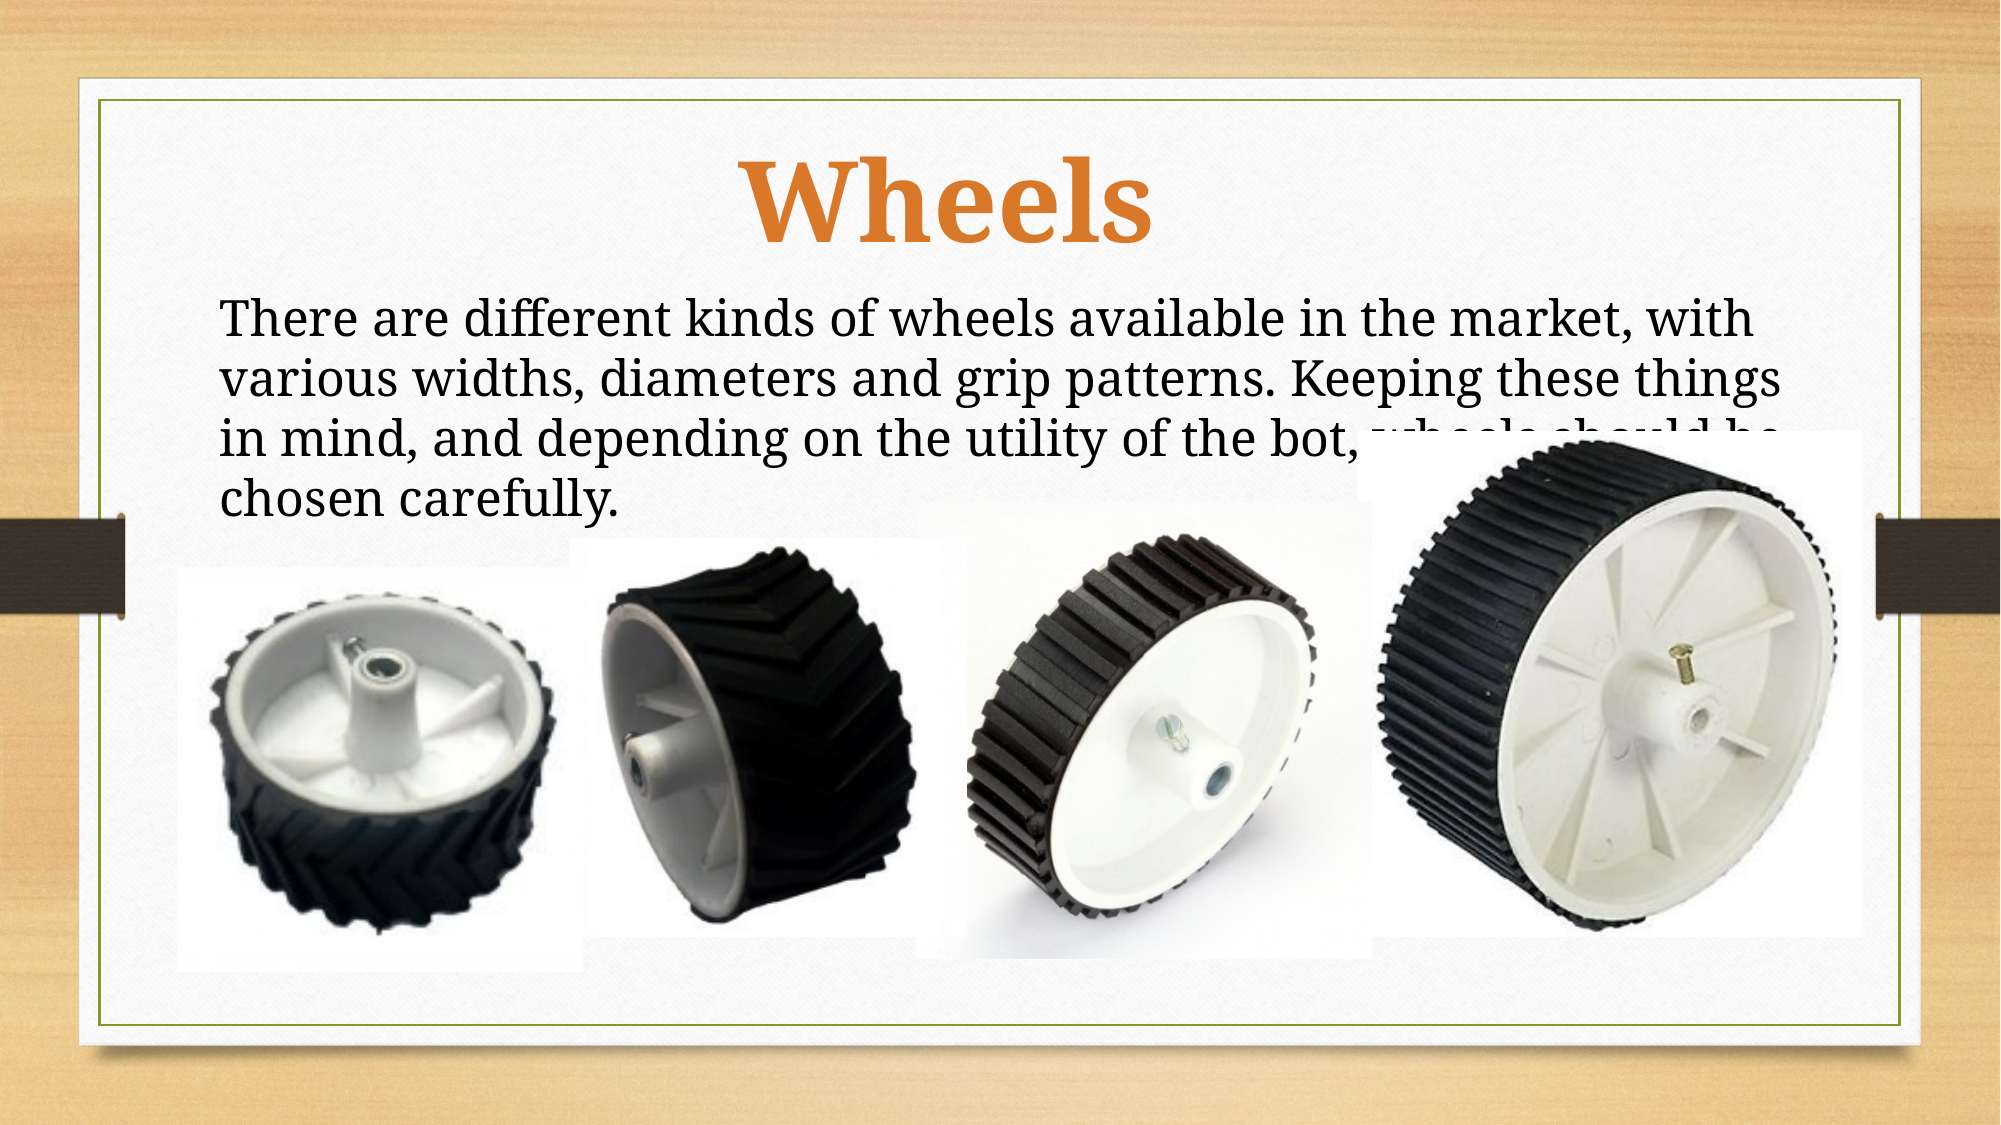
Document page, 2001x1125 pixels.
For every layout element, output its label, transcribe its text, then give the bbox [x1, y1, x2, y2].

text_box There are different kinds of wheels available in the market, with various widths, diameters and grip patterns. Keeping these things in mind, and depending on the utility of the bot, wheels should be chosen carefully. [204, 279, 1811, 534]
text_box Wheels [723, 122, 1172, 273]
picture [0, 0, 2001, 1125]
